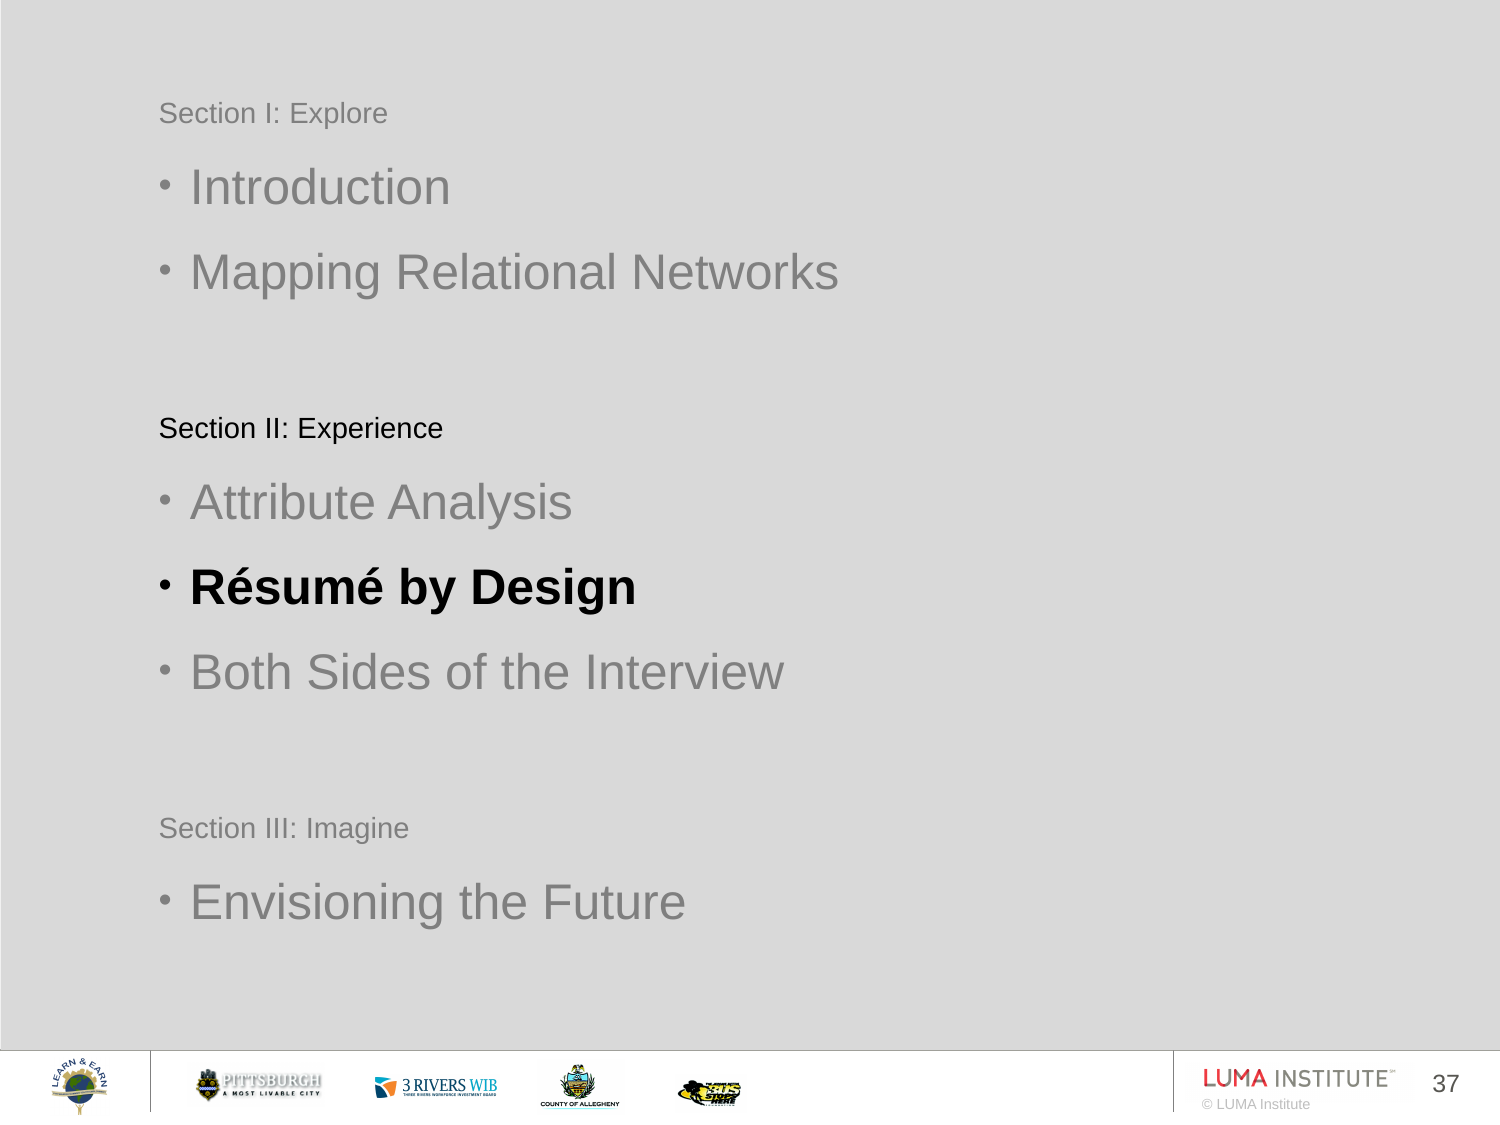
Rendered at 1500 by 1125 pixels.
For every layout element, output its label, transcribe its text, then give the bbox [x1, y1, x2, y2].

picture [187, 1062, 325, 1107]
picture [1185, 1062, 1415, 1103]
picture [50, 1057, 110, 1116]
picture [373, 1074, 500, 1100]
picture [675, 1074, 747, 1113]
text_box Section I: Explore Introduction Mapping Relational Networks Section II: Experience Attribute Analysis Résumé by Design Both Sides of the Interview Section III: Imagine Envisioning the Future [143, 87, 1469, 1000]
picture [537, 1059, 625, 1115]
text_box [0, 0, 1500, 1051]
